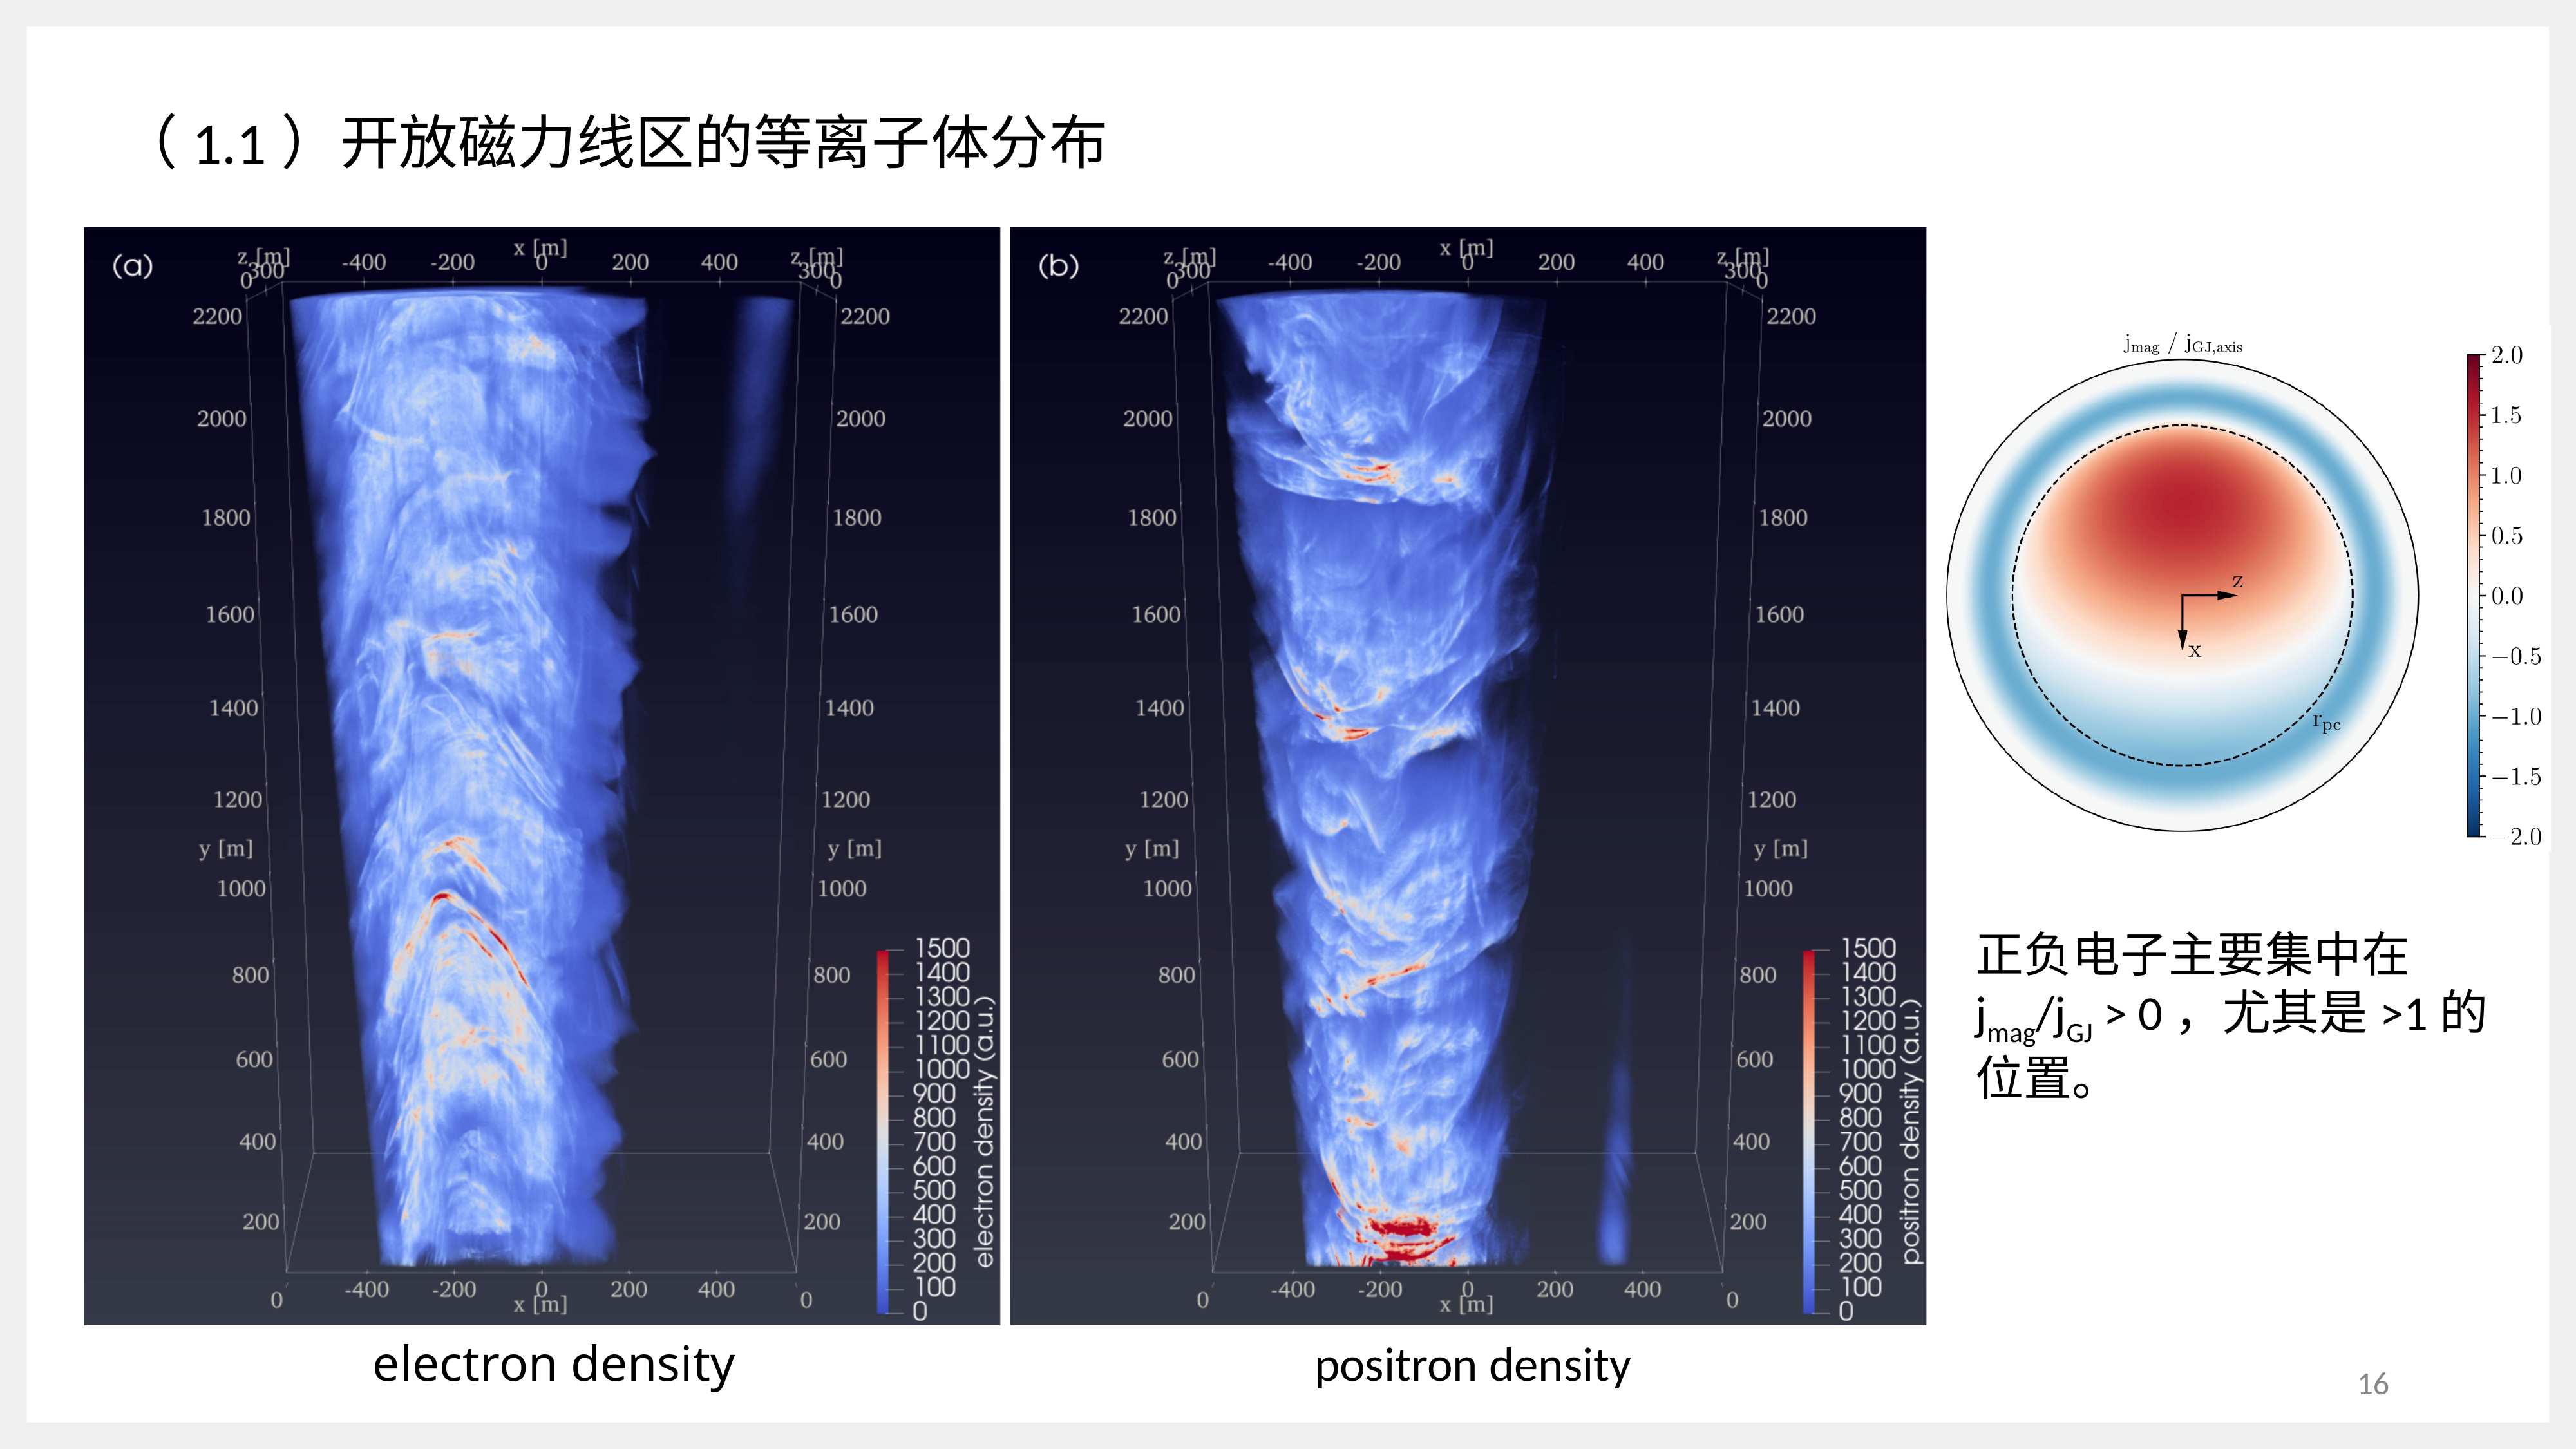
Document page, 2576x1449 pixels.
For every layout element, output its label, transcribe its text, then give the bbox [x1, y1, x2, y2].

text_box （1.1）开放磁力线区的等离子体分布 [109, 95, 2434, 185]
picture [72, 216, 2551, 1325]
text_box 正负电子主要集中在 jmag/jGJ > 0，尤其是>1的位置。 [1966, 914, 2504, 1173]
slide_number 16 [1818, 1351, 2400, 1412]
text_box electron density positron density [363, 1327, 1652, 1396]
